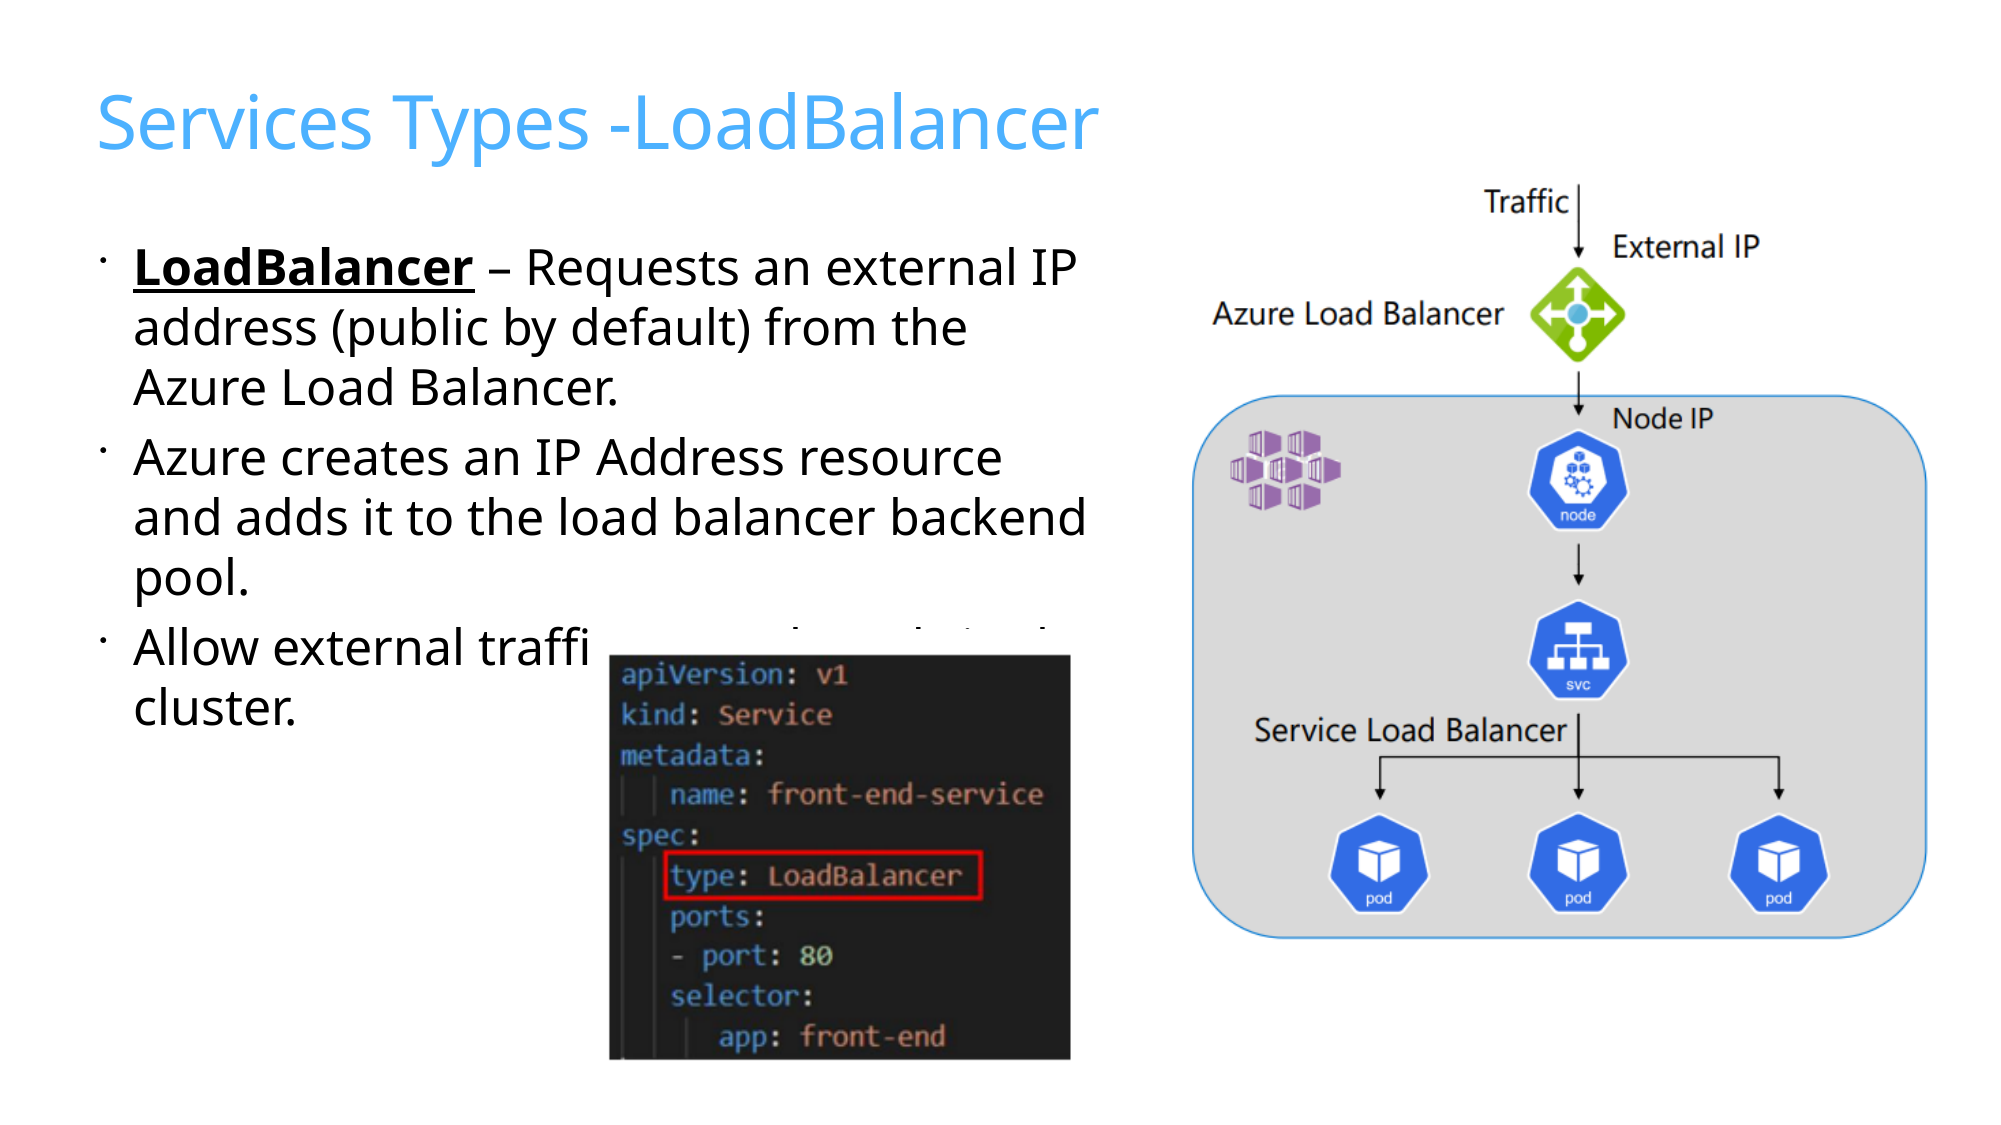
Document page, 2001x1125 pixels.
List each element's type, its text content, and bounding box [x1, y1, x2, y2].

list LoadBalancer – Requests an external IP address (public by default) from the Azure Load Balancer. Azure creates an IP Address resource and adds it to the load balancer backend pool. Allow external traffic to reach Pods in the cluster. [95, 235, 1105, 841]
picture [589, 629, 1106, 1081]
picture [1146, 165, 1955, 953]
title Services Types -LoadBalancer [96, 75, 1904, 166]
